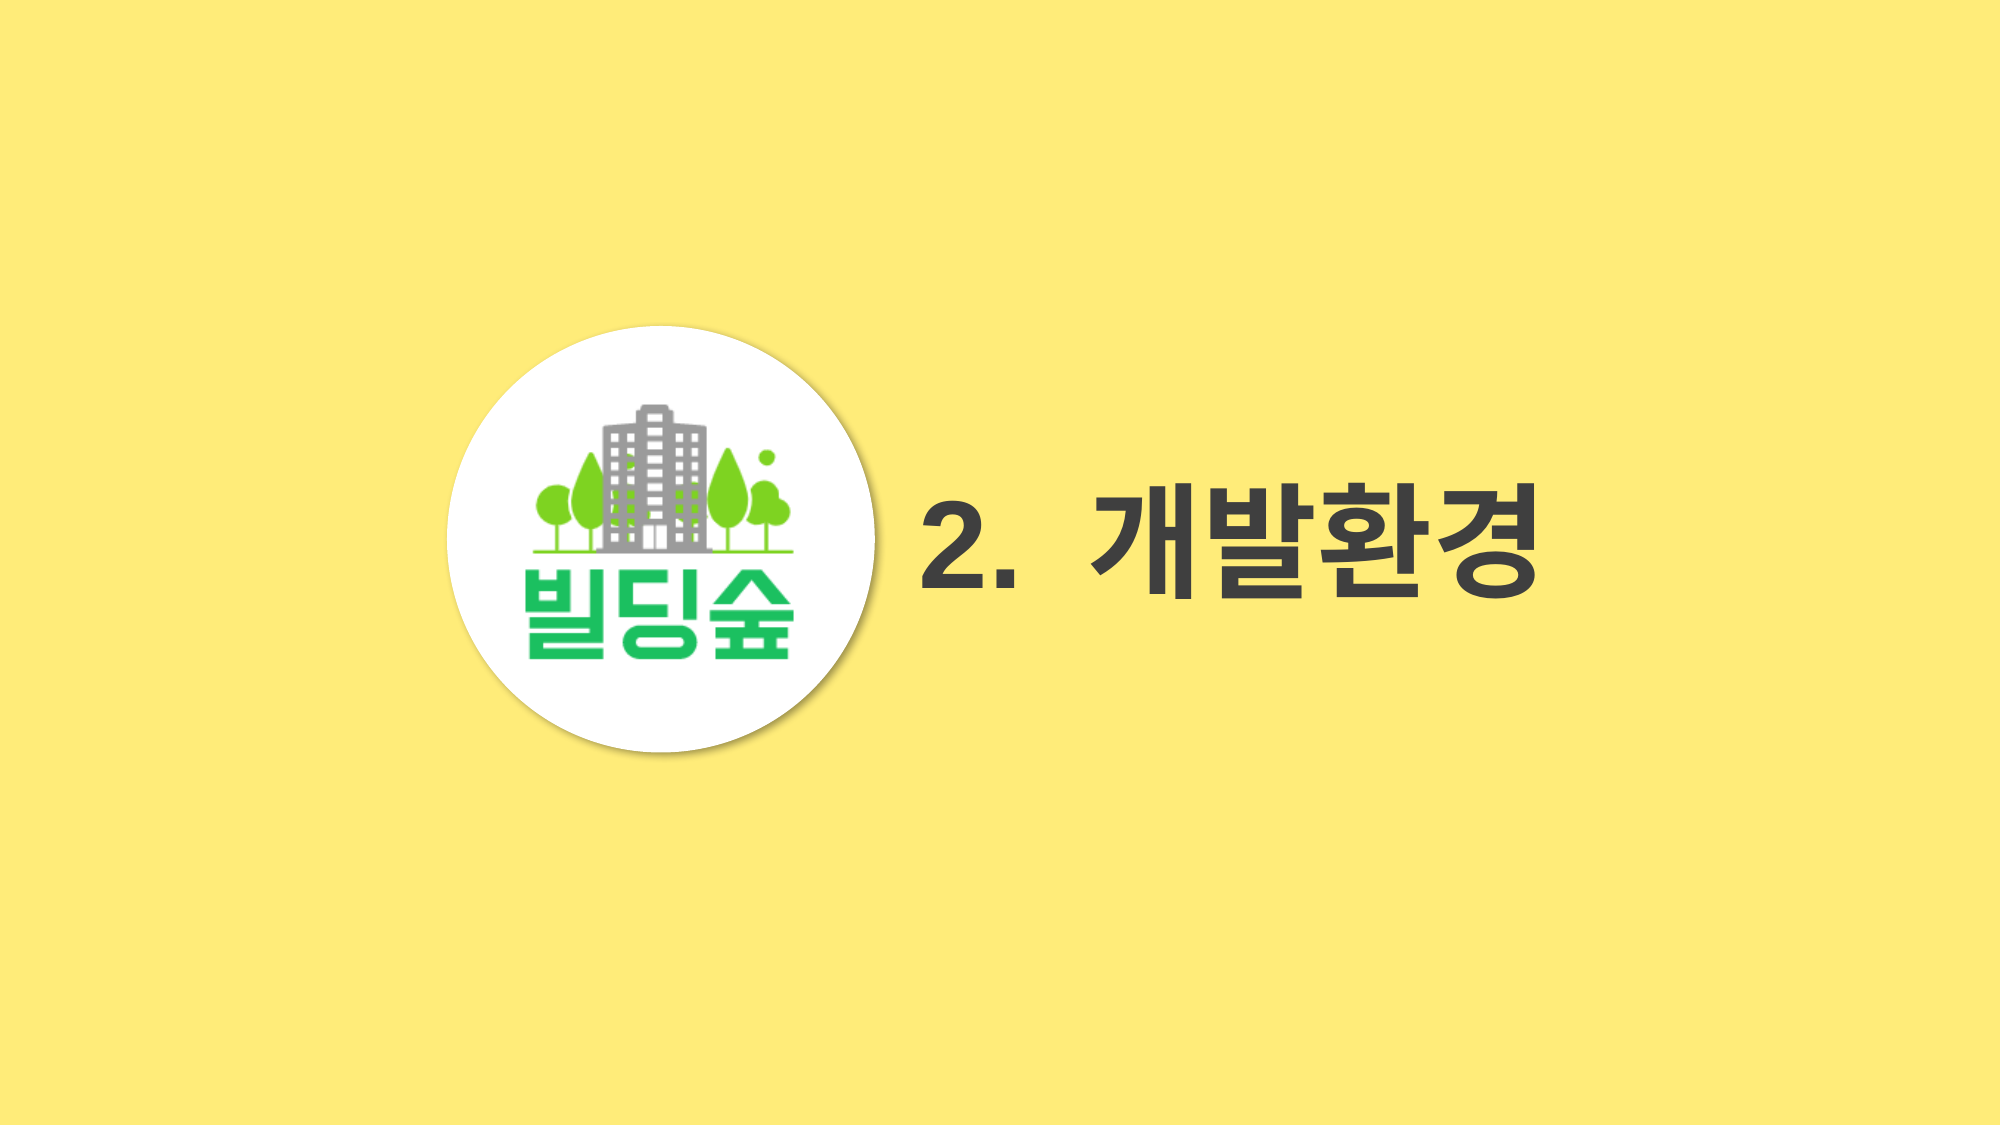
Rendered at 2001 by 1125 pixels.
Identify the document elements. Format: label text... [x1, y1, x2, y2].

picture [511, 399, 810, 681]
text_box 2. 개발환경 [823, 455, 1678, 621]
text_box [446, 325, 859, 753]
